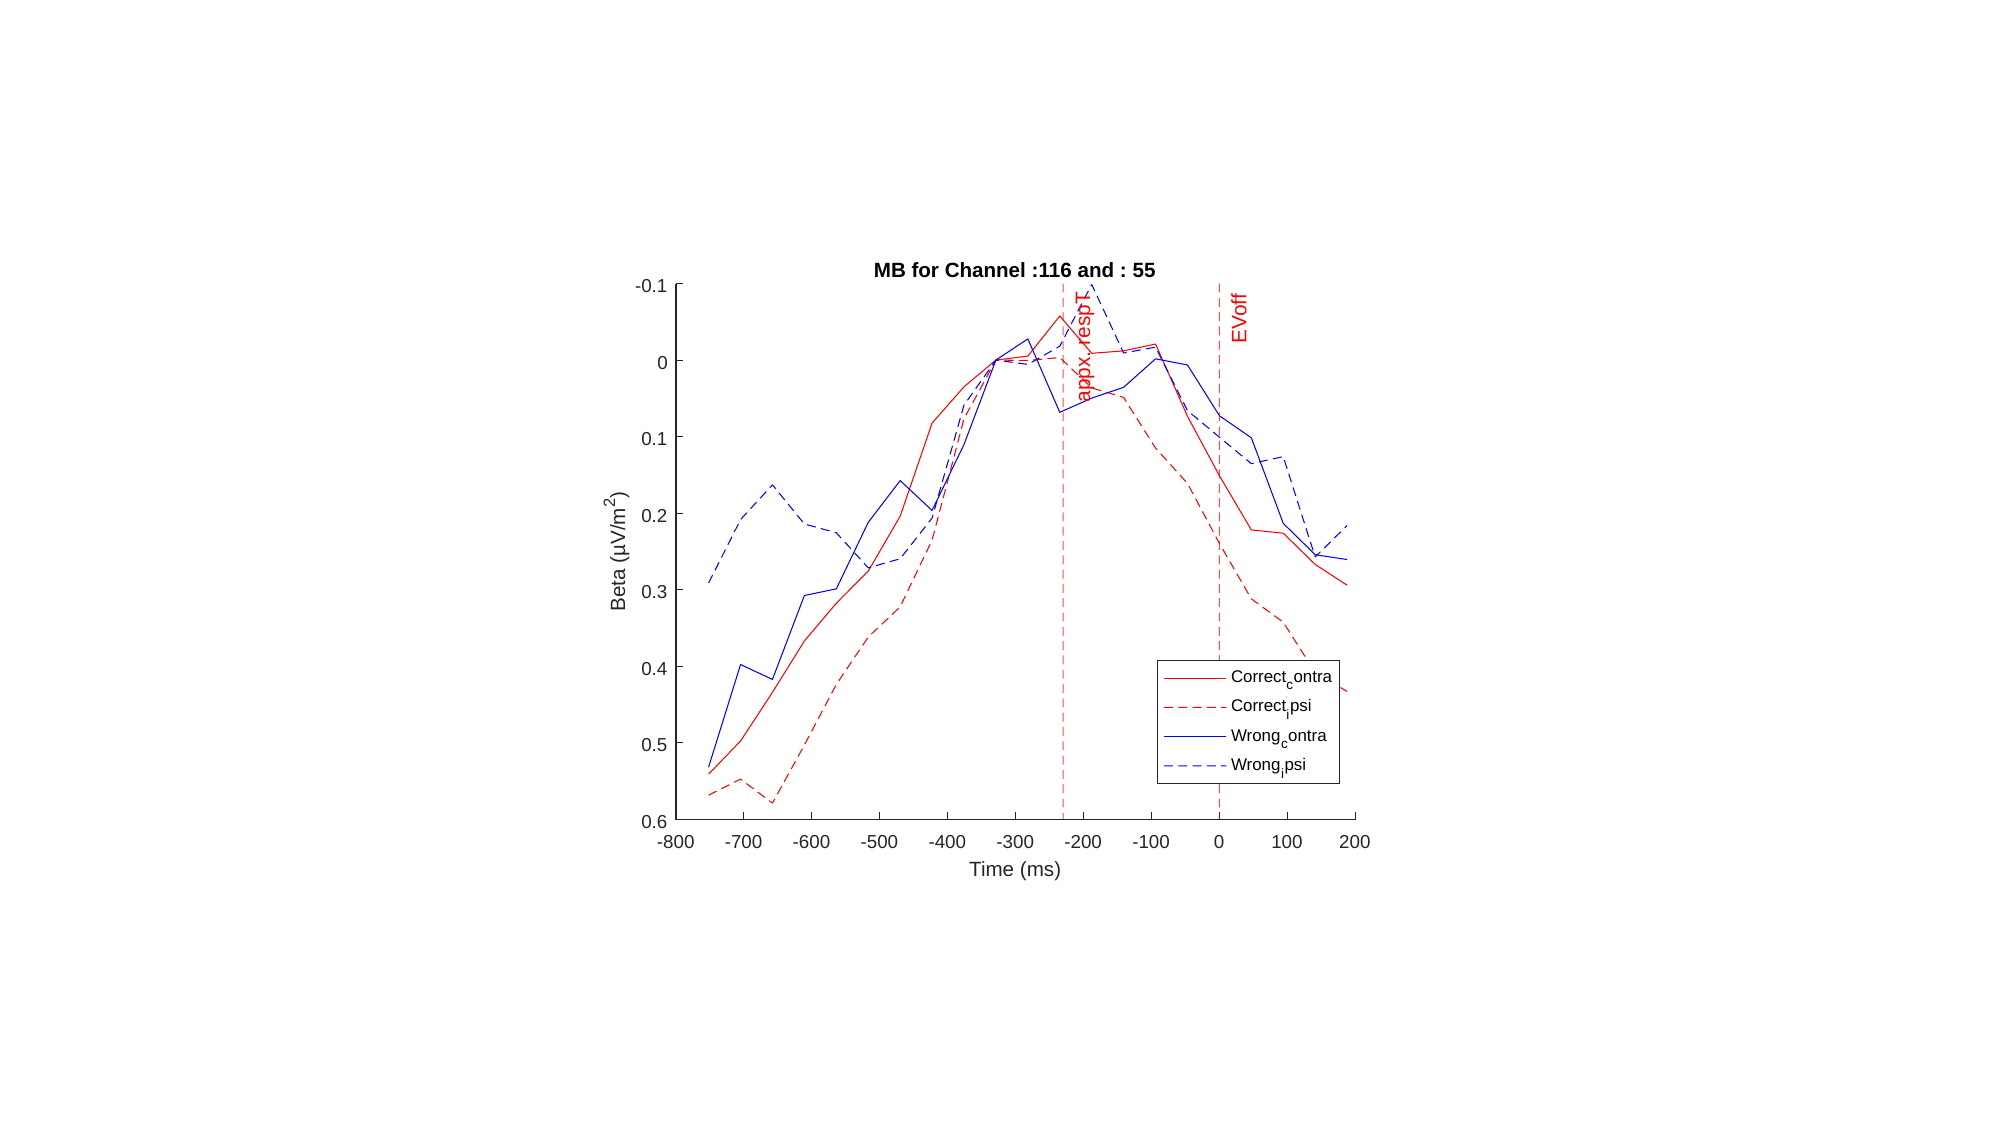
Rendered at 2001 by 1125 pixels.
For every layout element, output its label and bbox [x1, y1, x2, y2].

picture [561, 233, 1438, 892]
